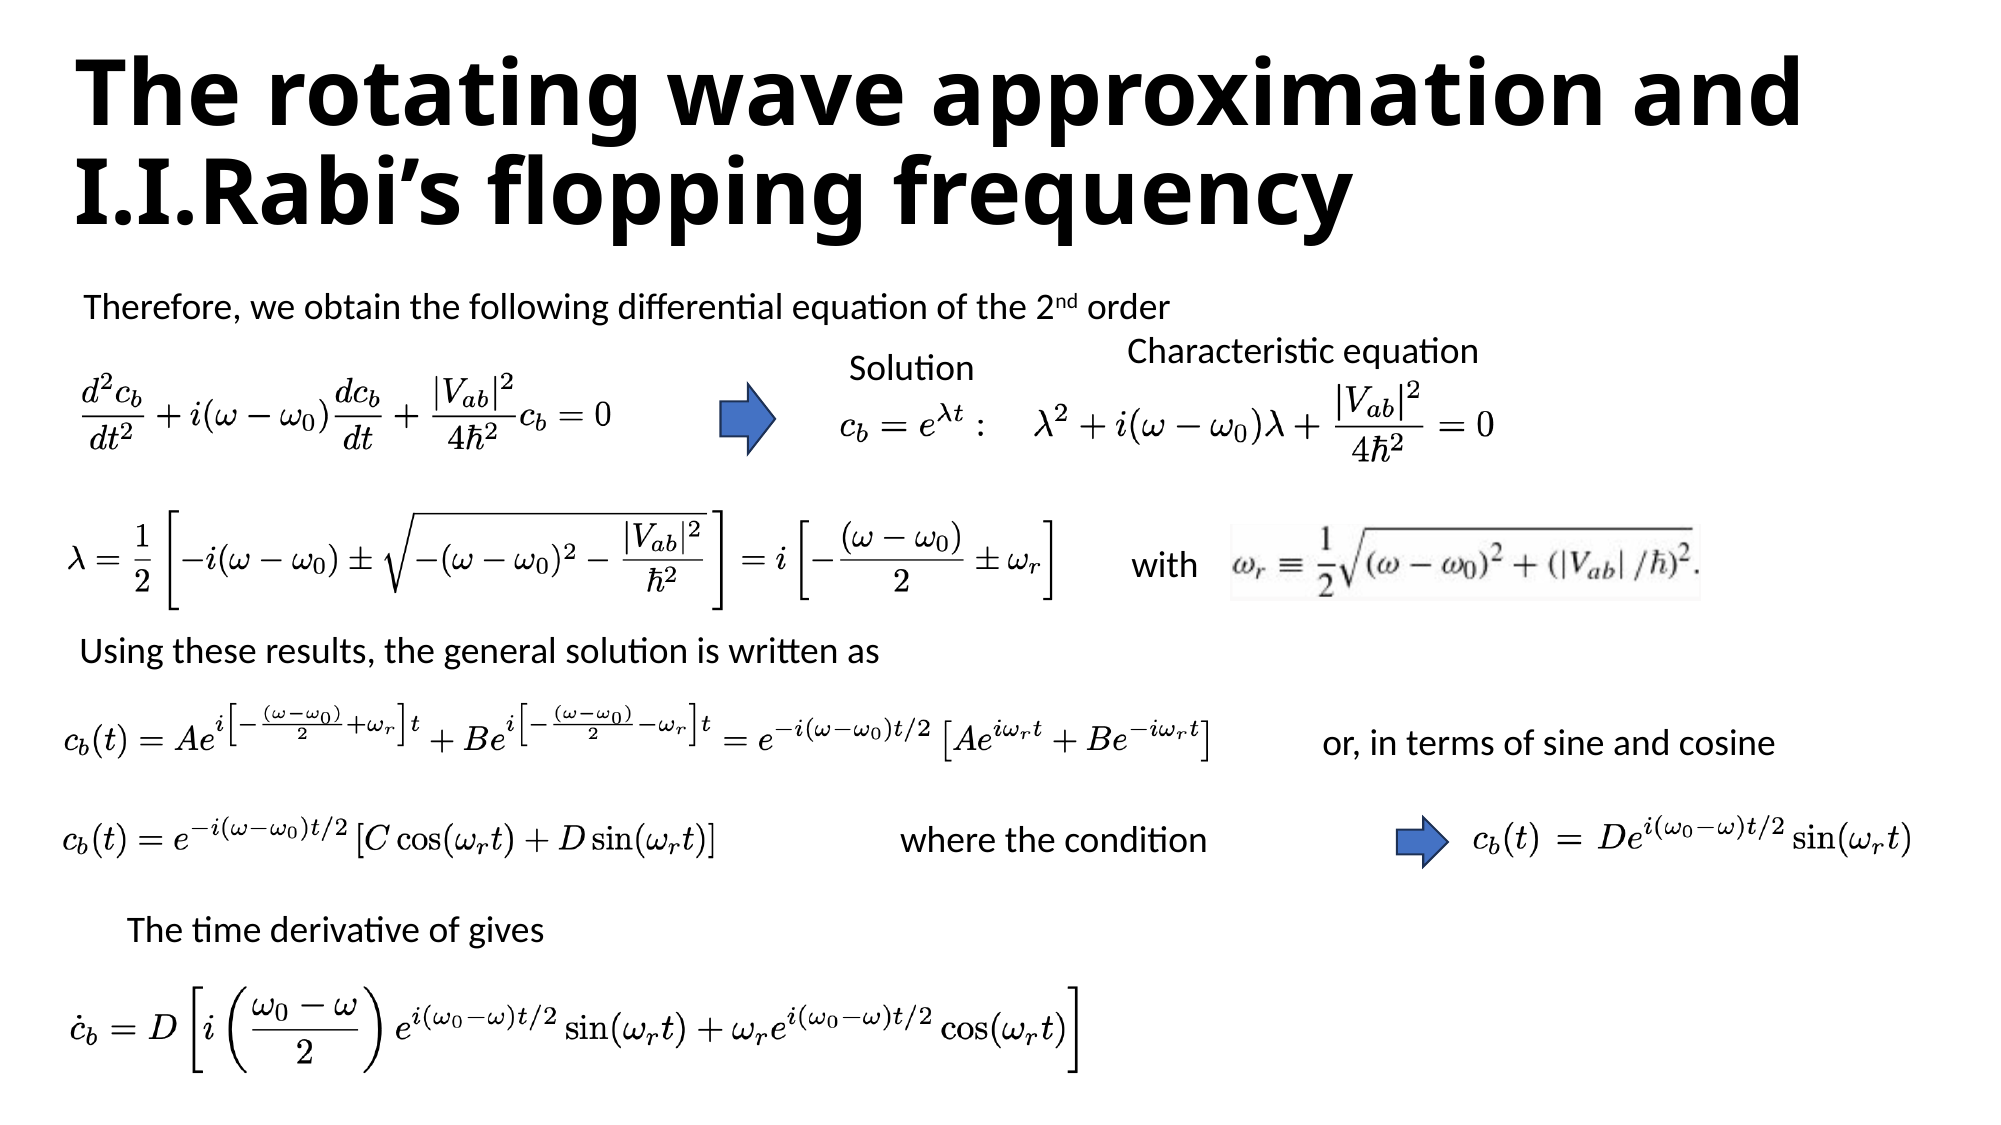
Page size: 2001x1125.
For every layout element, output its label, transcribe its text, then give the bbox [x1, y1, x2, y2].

picture [1230, 524, 1701, 601]
picture [1465, 801, 1915, 873]
text_box Using these results, the general solution is written as [64, 618, 905, 679]
text_box [719, 380, 777, 457]
text_box The rotating wave approximation and I.I.Rabi’s flopping frequency [59, 35, 1975, 255]
picture [59, 495, 1059, 613]
picture [59, 972, 1085, 1081]
picture [71, 345, 614, 460]
text_box with [1116, 532, 1214, 592]
text_box Solution [834, 335, 990, 379]
text_box [1395, 814, 1450, 870]
text_box or, in terms of sine and cosine [1307, 710, 1801, 771]
text_box Therefore, we obtain the following differential equation of the 2nd order [68, 274, 1186, 335]
picture [59, 811, 721, 865]
text_box Characteristic equation [1112, 318, 1495, 379]
picture [833, 379, 1497, 467]
picture [59, 692, 1215, 776]
